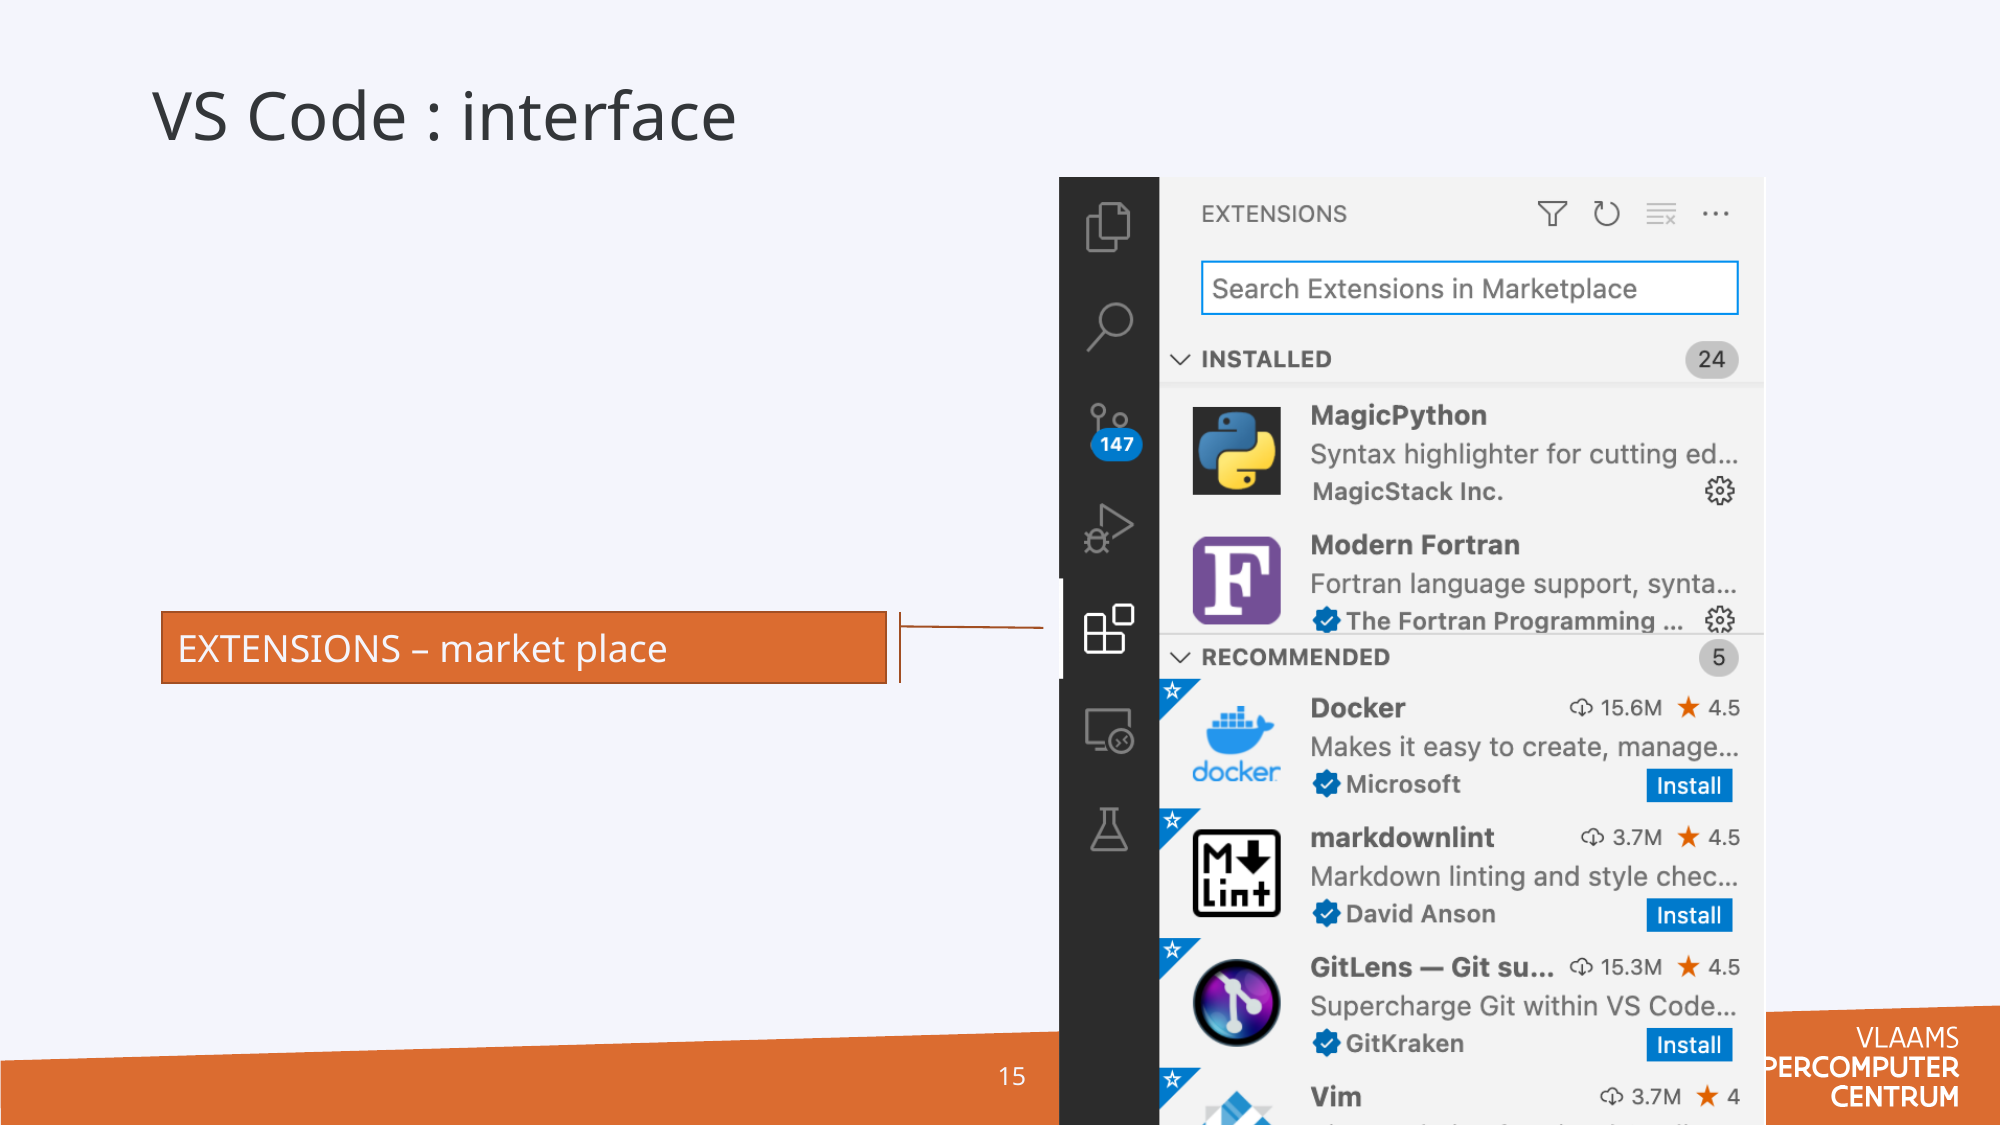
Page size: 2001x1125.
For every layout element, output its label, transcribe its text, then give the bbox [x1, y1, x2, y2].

picture [1058, 177, 1960, 1125]
title VS Code : interface [137, 75, 1059, 178]
text_box EXTENSIONS – market place [899, 611, 1044, 683]
slide_number 15 [958, 1047, 1042, 1108]
text_box EXTENSIONS – market place [161, 611, 887, 684]
